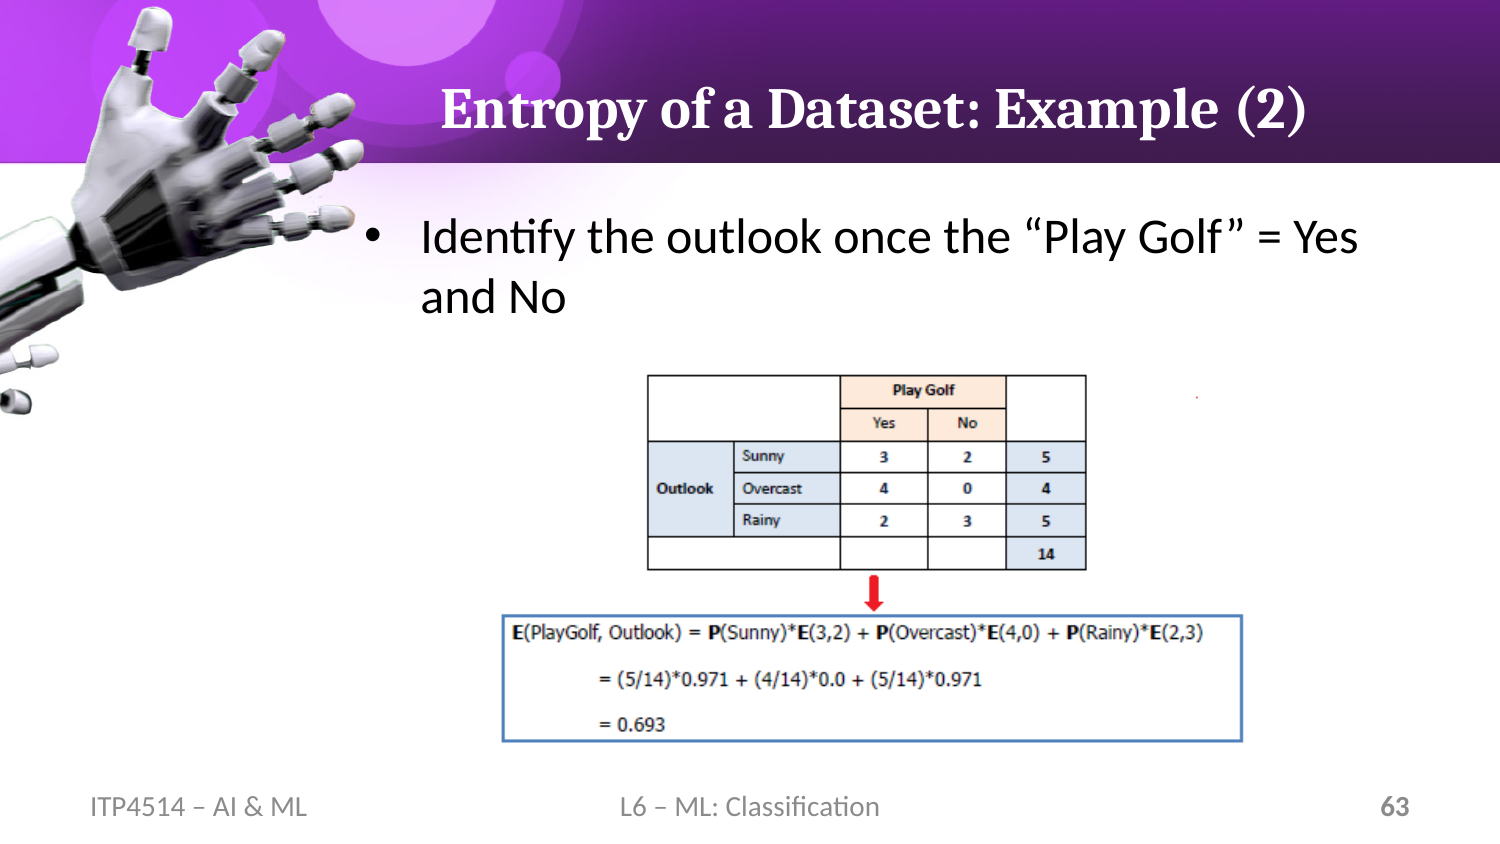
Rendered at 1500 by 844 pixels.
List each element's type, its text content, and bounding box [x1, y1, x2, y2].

slide_number 63 [1200, 782, 1425, 827]
title Entropy of a Dataset: Example (2) [349, 46, 1402, 166]
list Identify the outlook once the “Play Golf” = Yes and No [349, 196, 1402, 773]
slide_number ITP4514 – AI & ML [75, 782, 325, 827]
footer L6 – ML: Classification [449, 782, 1051, 827]
picture [0, 0, 1500, 844]
